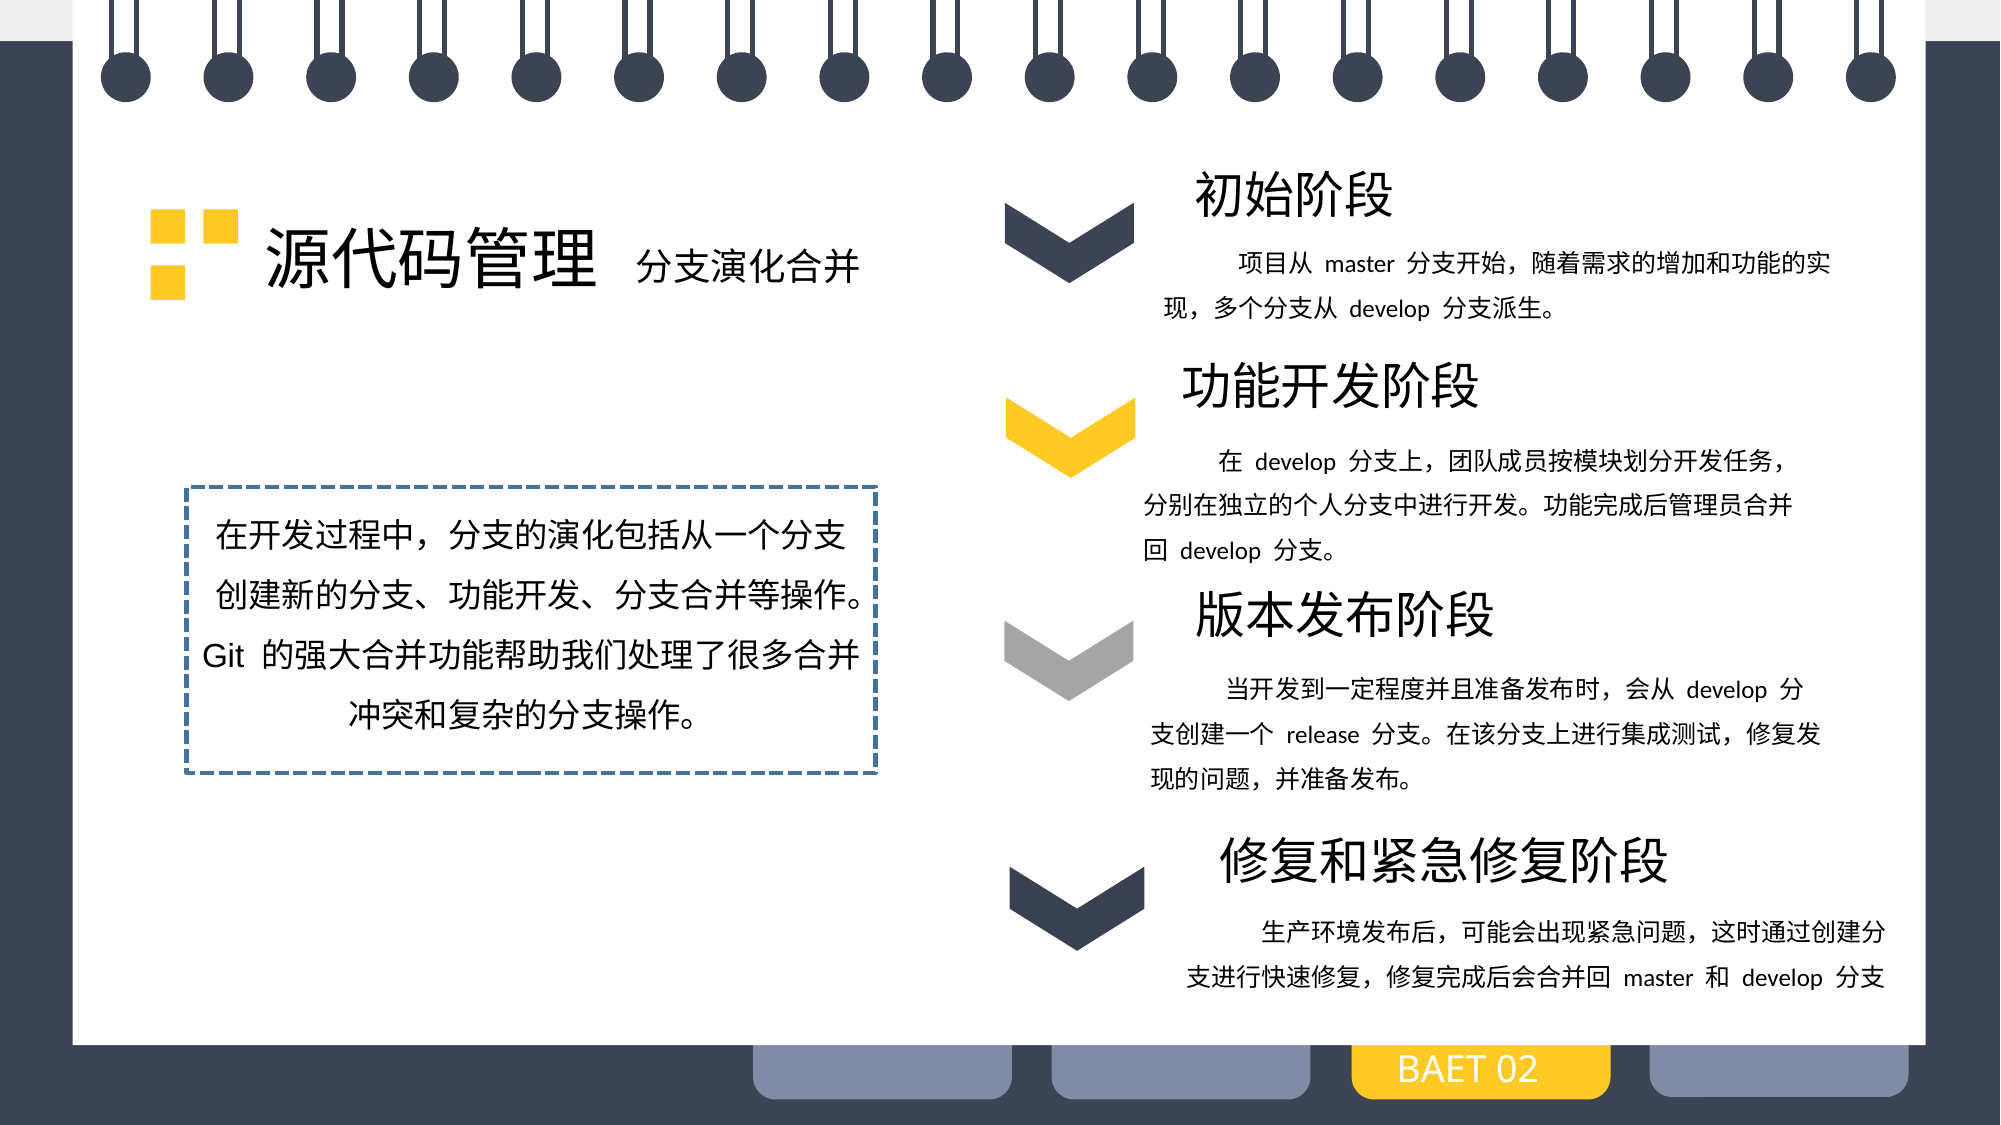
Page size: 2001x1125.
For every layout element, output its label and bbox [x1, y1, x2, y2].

text_box [752, 1046, 1014, 1101]
text_box [0, 42, 2000, 1125]
text_box [1050, 1046, 1312, 1101]
text_box [1351, 1046, 1611, 1100]
text_box [150, 209, 238, 300]
text_box [1648, 1046, 1910, 1099]
text_box [0, 0, 72, 42]
text_box [1926, 0, 2000, 42]
text_box [72, 0, 1926, 1046]
text_box [1009, 822, 1908, 1001]
